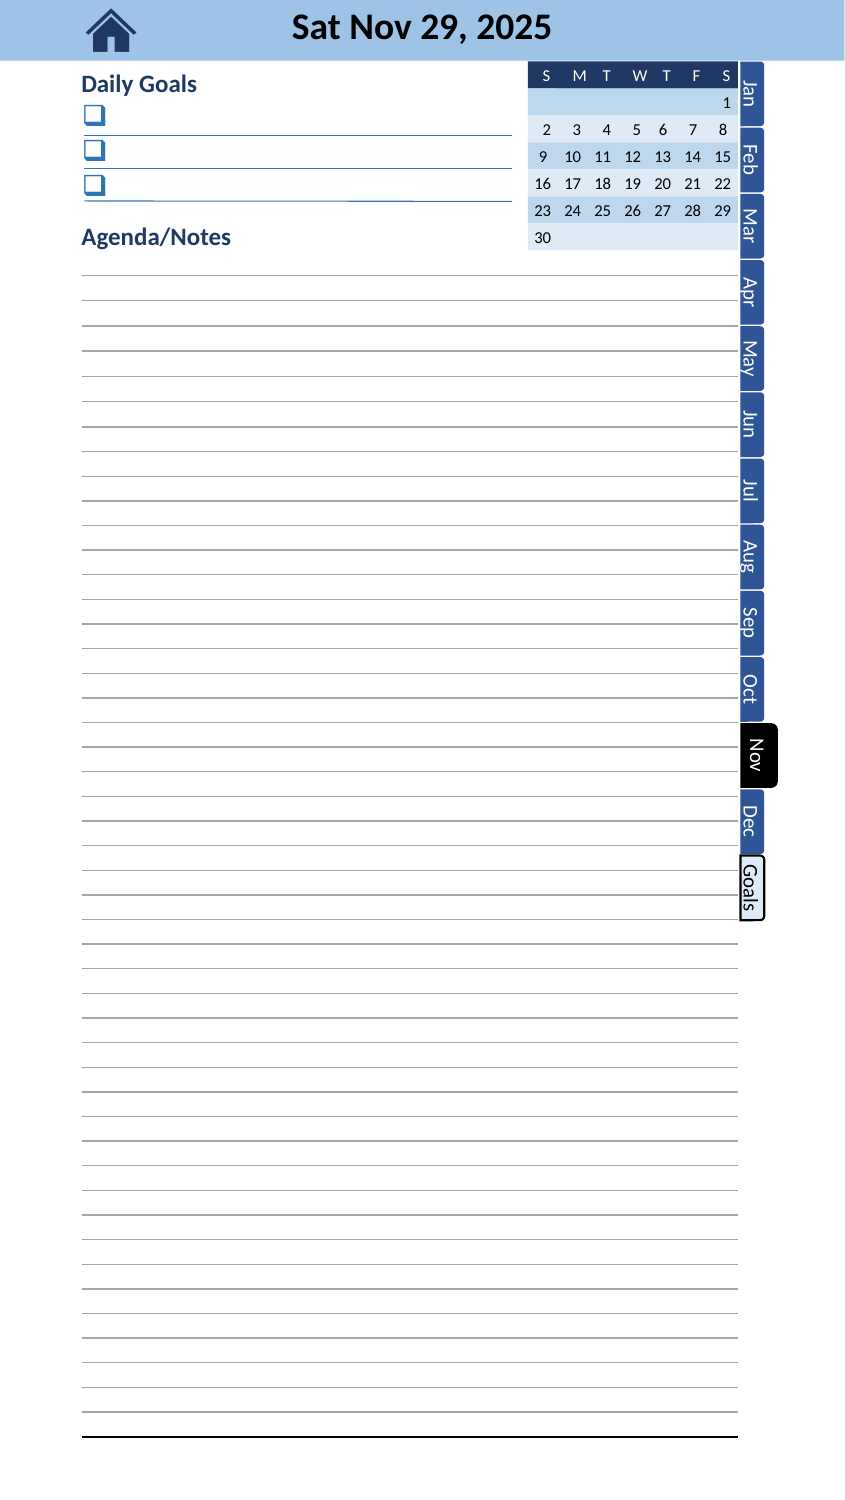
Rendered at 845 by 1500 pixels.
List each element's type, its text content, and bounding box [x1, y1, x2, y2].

list Sat Nov 29, 2025 [190, 0, 655, 61]
picture [82, 1, 140, 59]
